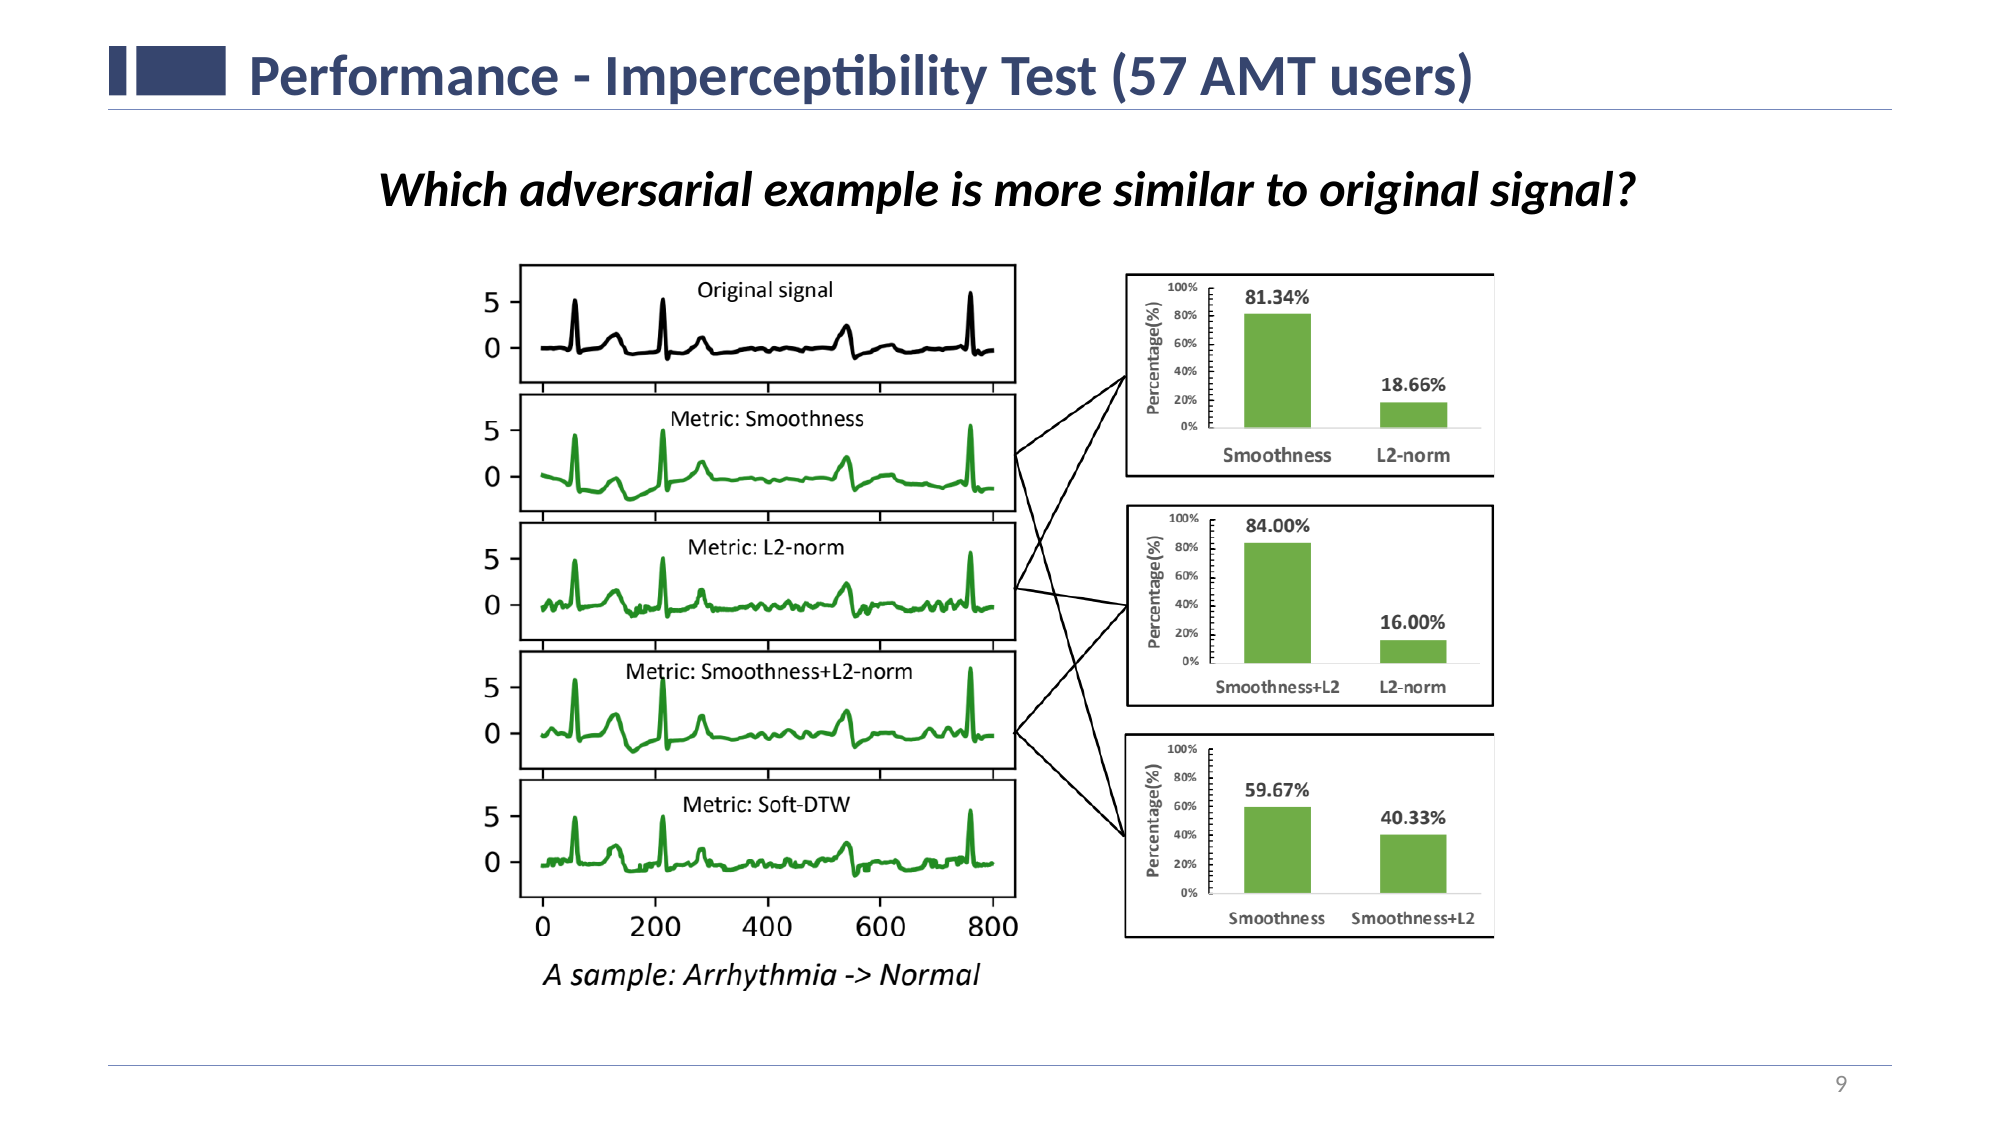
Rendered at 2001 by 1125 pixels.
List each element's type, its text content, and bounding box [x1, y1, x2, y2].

list Performance - Imperceptibility Test (57 AMT users) [234, 37, 1793, 105]
text_box Which adversarial example is more similar to original signal? [363, 148, 1665, 224]
slide_number 9 [1412, 1052, 1863, 1113]
picture [434, 254, 1495, 1012]
